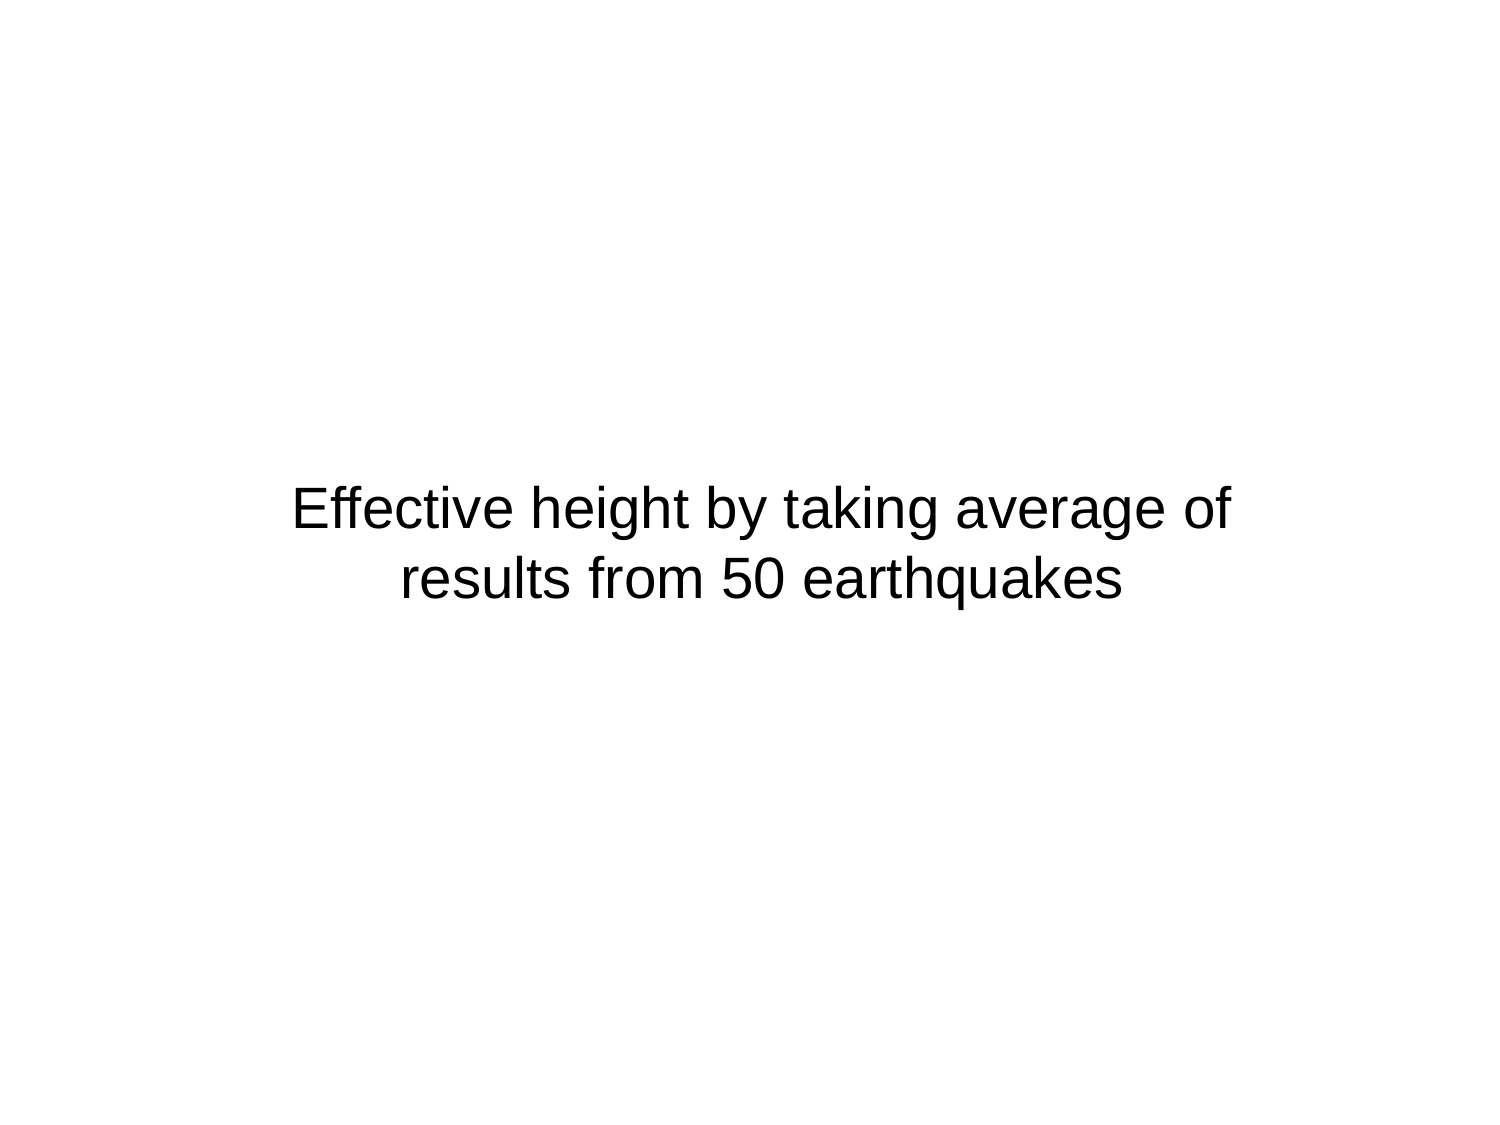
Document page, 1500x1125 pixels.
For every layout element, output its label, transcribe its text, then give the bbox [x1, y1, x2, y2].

title Effective height by taking average of results from 50 earthquakes [225, 487, 1300, 593]
